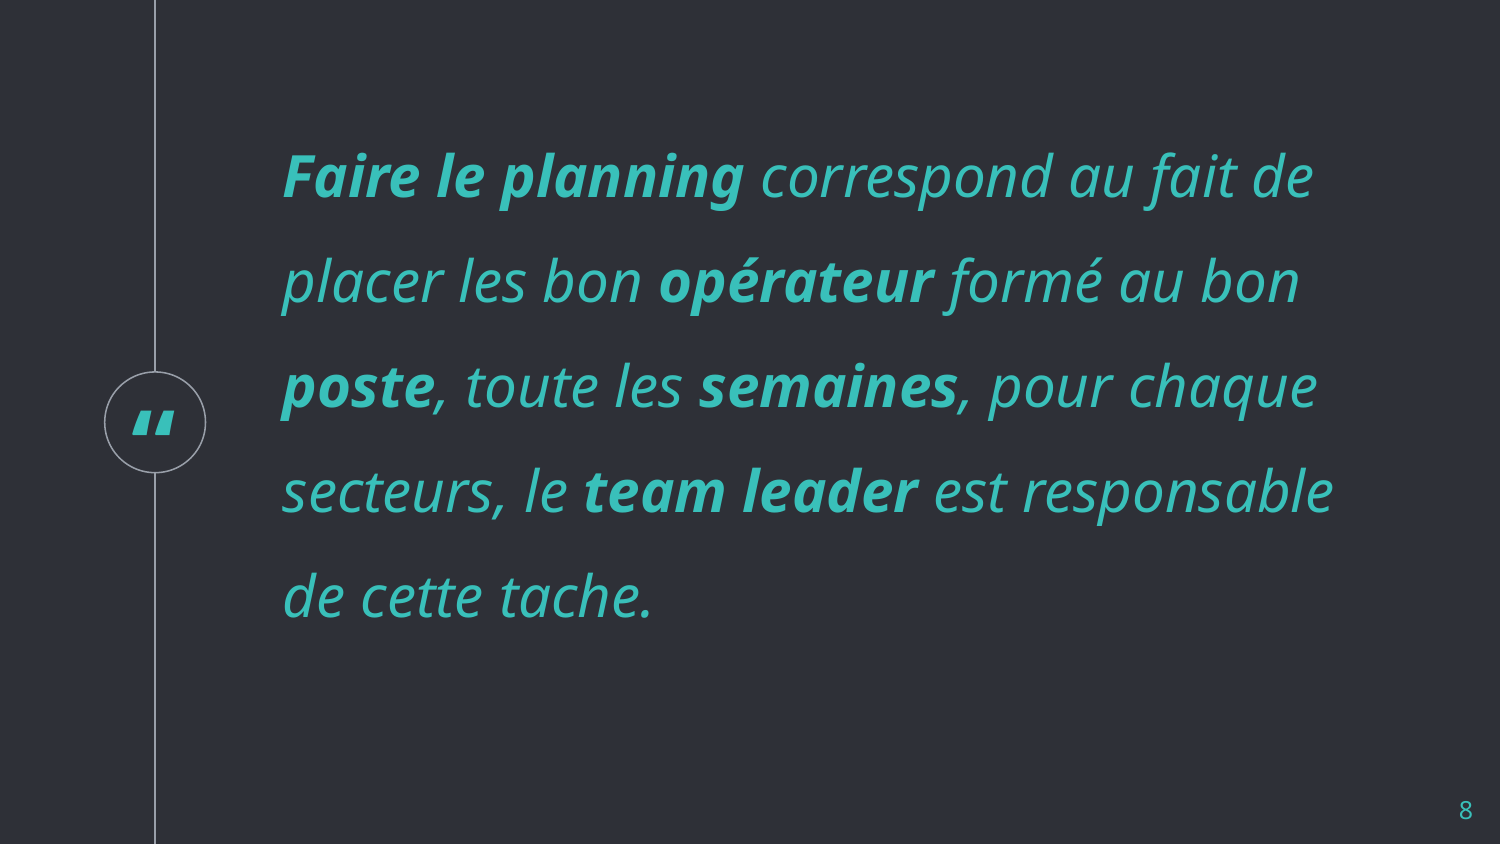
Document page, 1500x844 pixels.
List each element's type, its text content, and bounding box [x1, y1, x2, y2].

slide_number 8 [1398, 779, 1489, 832]
list Faire le planning correspond au fait de placer les bon opérateur formé au bon poste, toute les semaines, pour chaque secteurs, le team leader est responsable de cette tache. [267, 245, 1368, 490]
